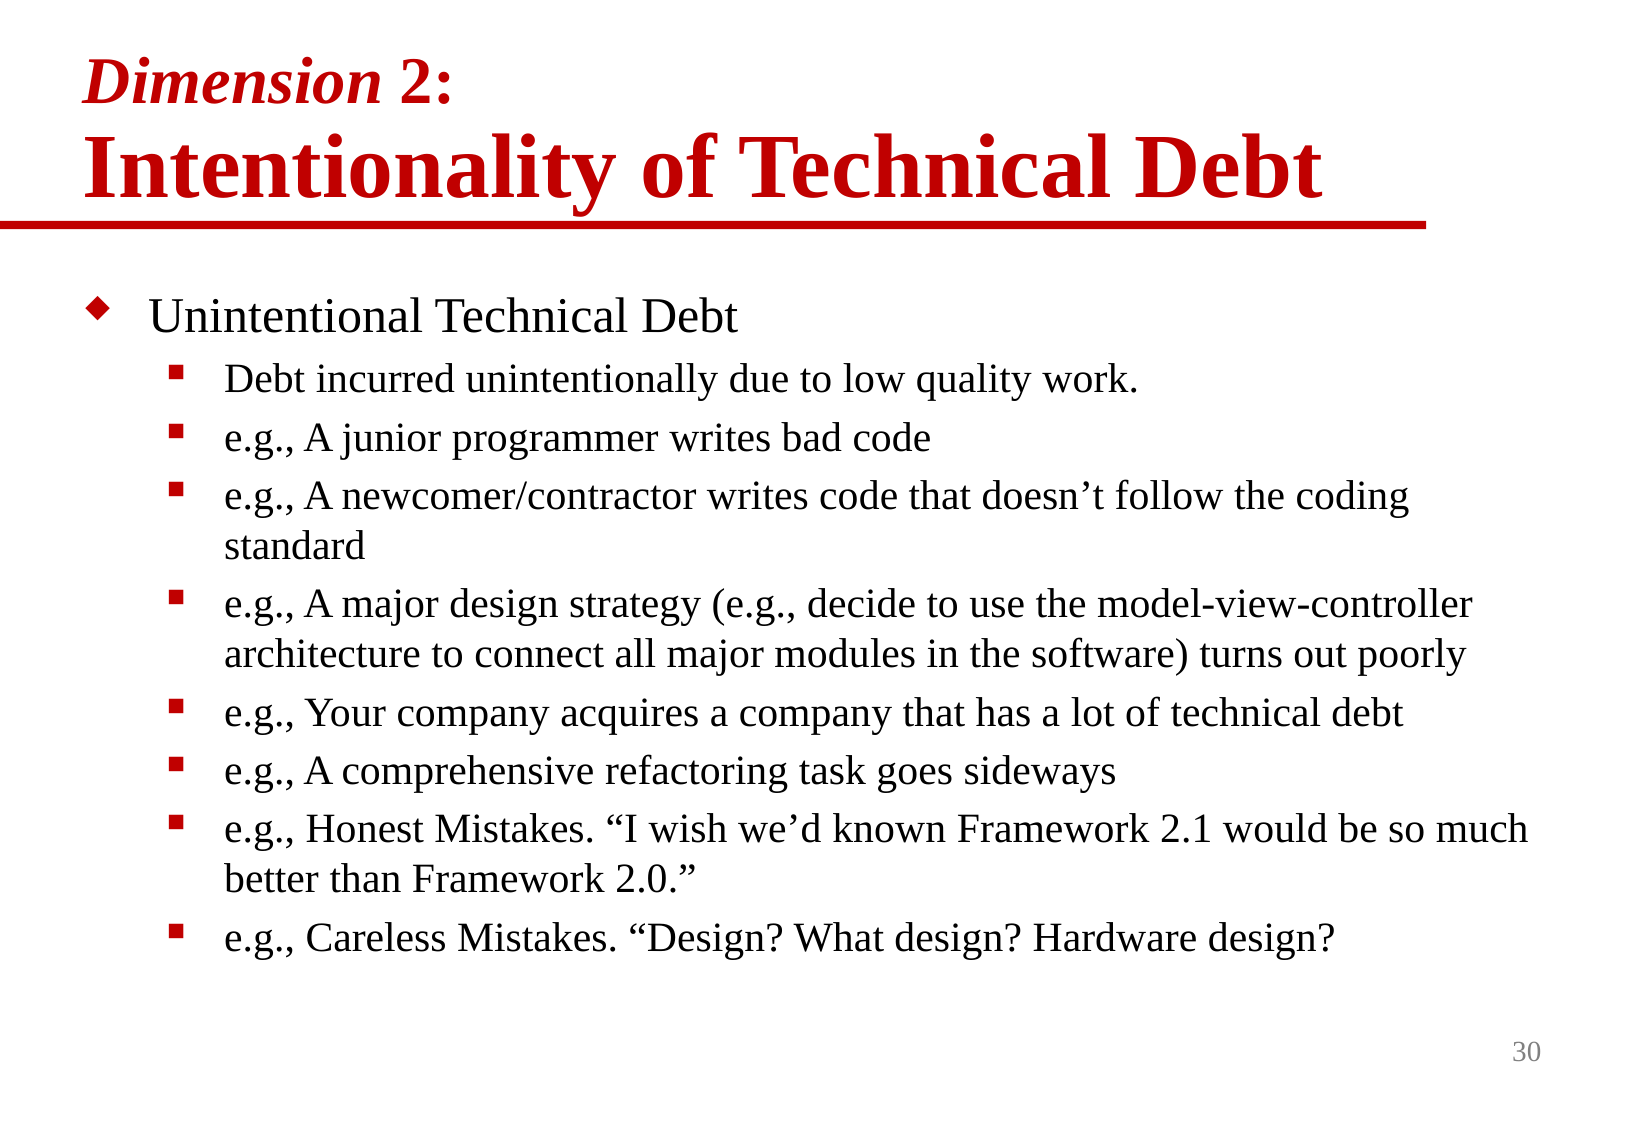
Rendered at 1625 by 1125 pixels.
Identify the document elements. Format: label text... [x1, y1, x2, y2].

slide_number 30 [1218, 1012, 1557, 1088]
title Dimension 2: Intentionality of Technical Debt [67, 43, 1550, 225]
list Unintentional Technical Debt Debt incurred unintentionally due to low quality work. e.g., A junior programmer writes bad code e.g., A newcomer/contractor writes code that doesn’t follow the coding standard e.g., A major design strategy (e.g., decide to use the model-view-controller architecture to connect all major modules in the software) turns out poorly e.g., Your company acquires a company that has a lot of technical debt e.g., A comprehensive refactoring task goes sideways e.g., Honest Mistakes. “I wish we’d known Framework 2.1 would be so much better than Framework 2.0.” e.g., Careless Mistakes. “Design? What design? Hardware design? [67, 275, 1550, 1088]
